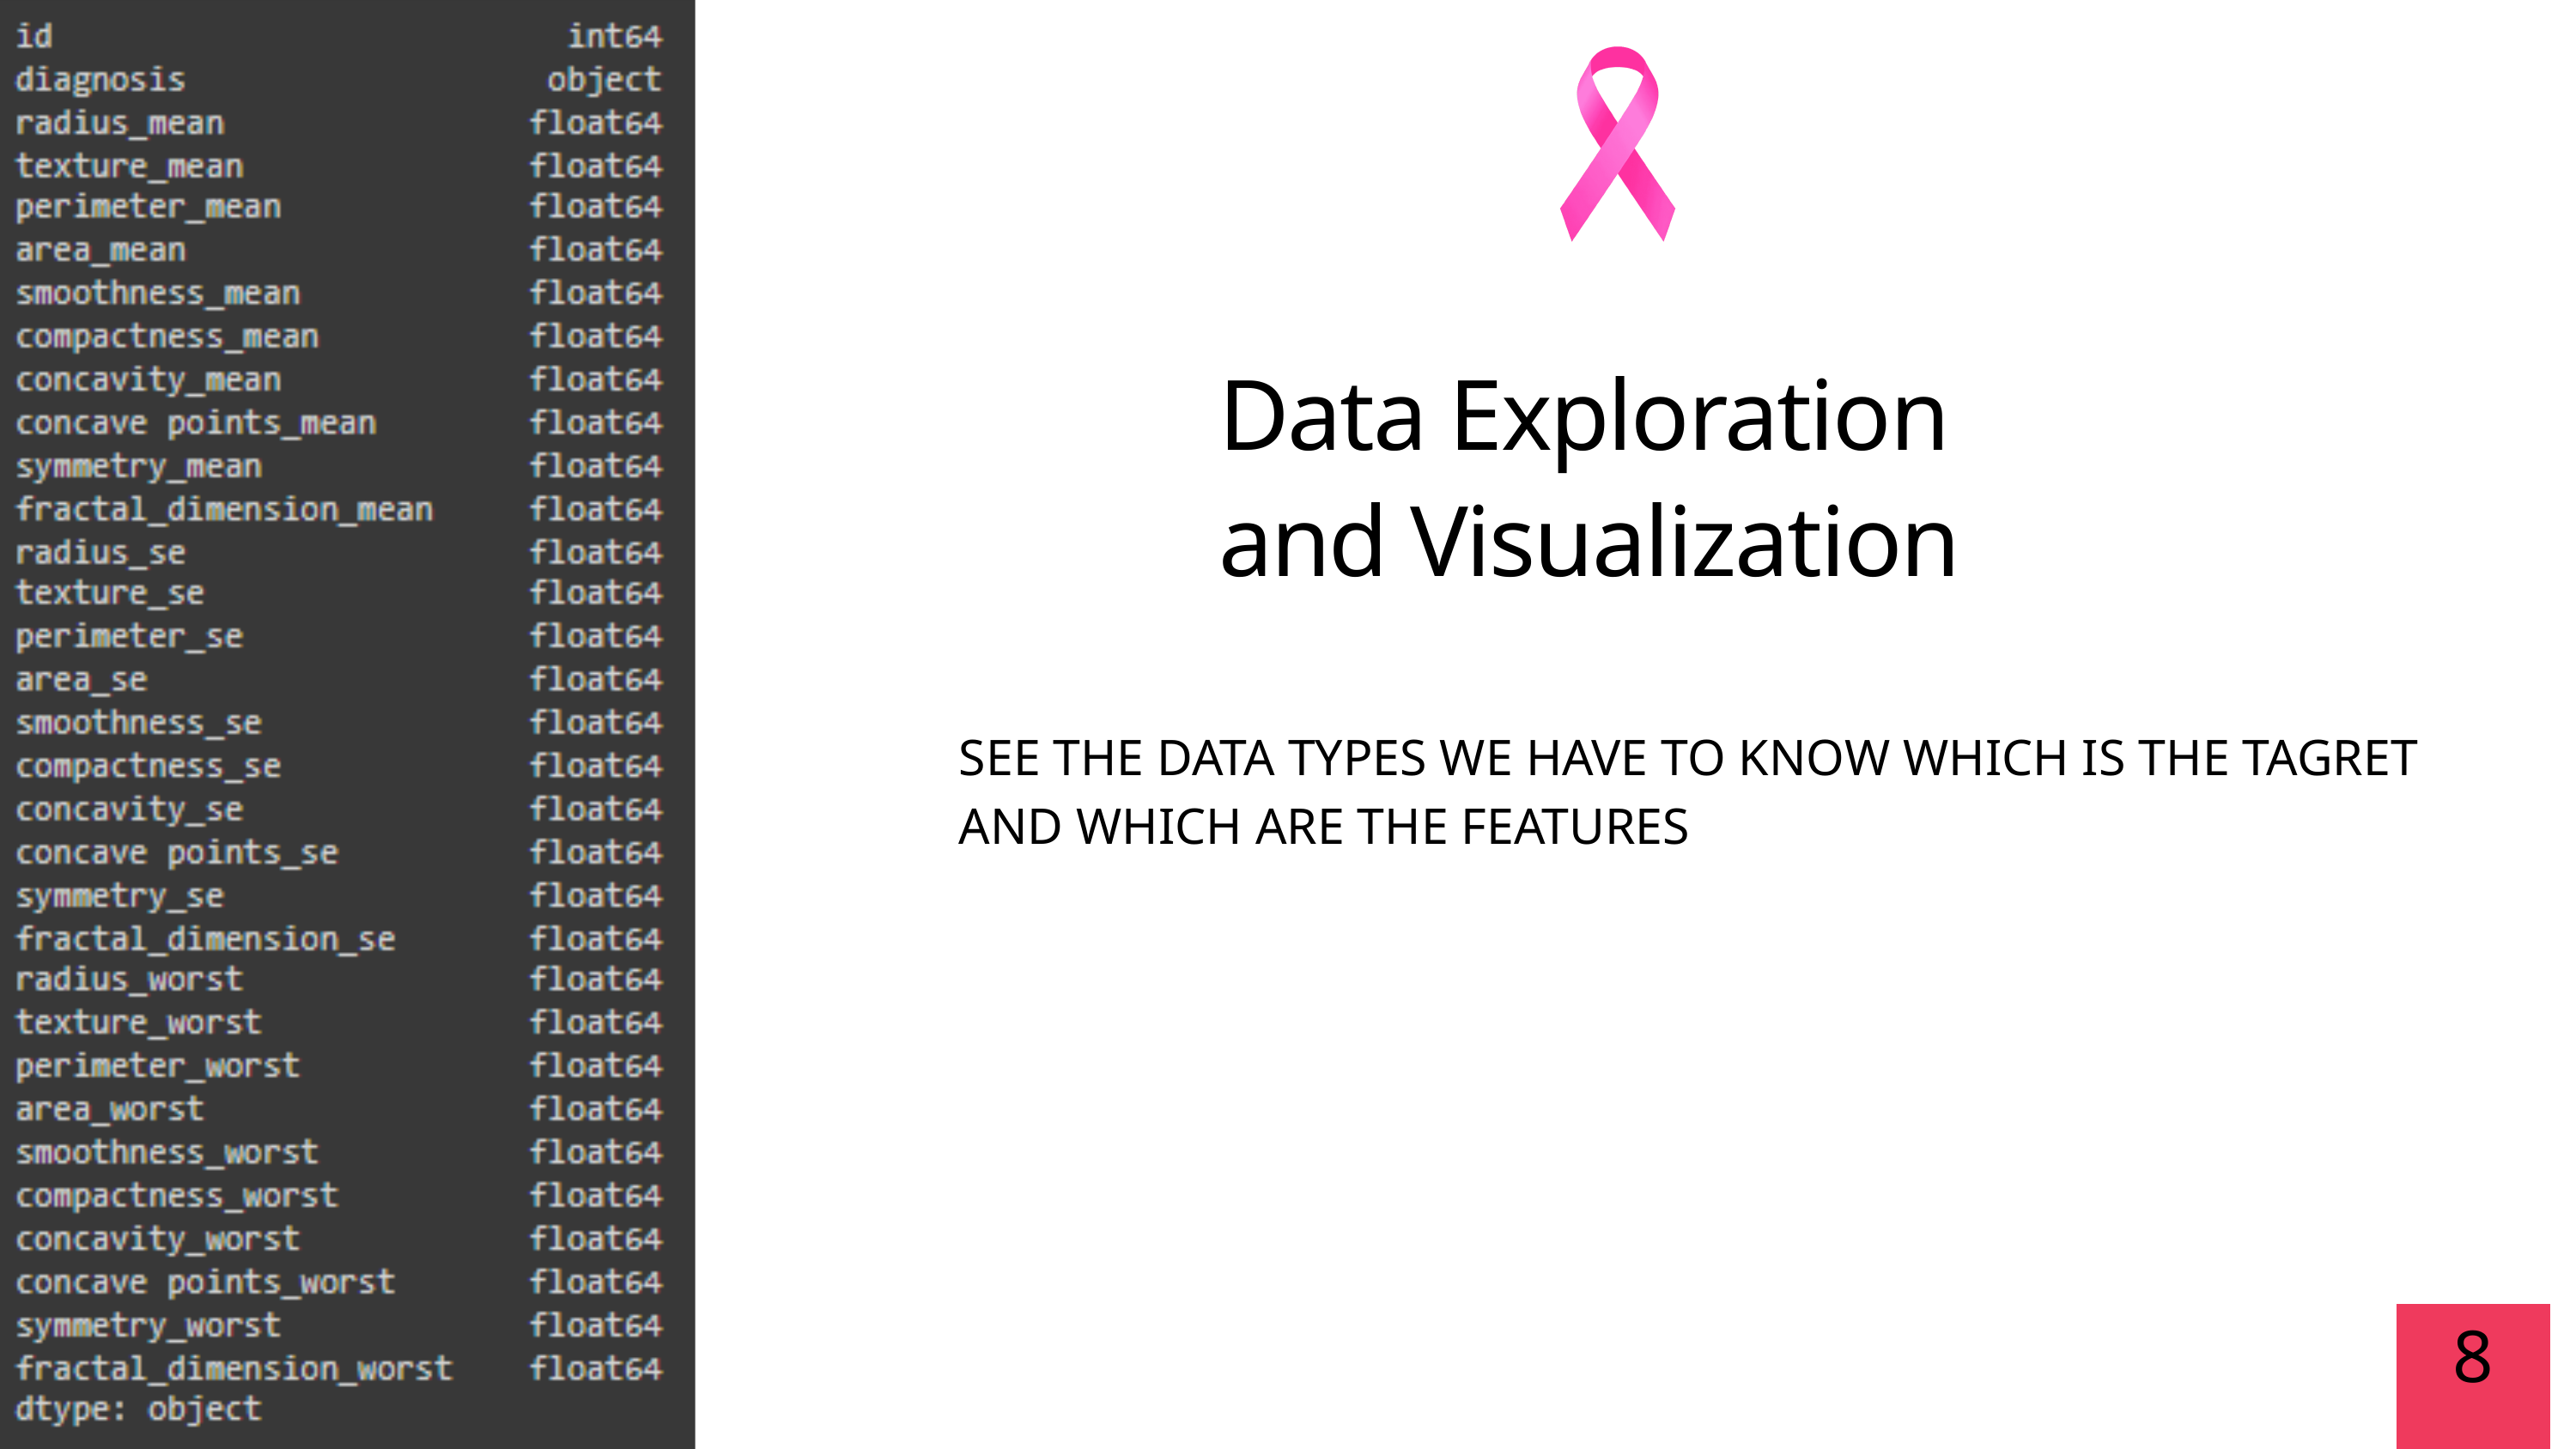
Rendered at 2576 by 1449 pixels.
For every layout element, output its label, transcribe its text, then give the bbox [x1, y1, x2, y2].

text_box 8 [2431, 1296, 2516, 1302]
text_box Data Exploration and Visualization [1218, 343, 2087, 596]
text_box [0, 0, 696, 1449]
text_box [1492, 35, 1744, 254]
text_box SEE THE DATA TYPES WE HAVE TO KNOW WHICH IS THE TAGRET AND WHICH ARE THE FEATURES [958, 716, 2527, 854]
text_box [2396, 1303, 2551, 1449]
